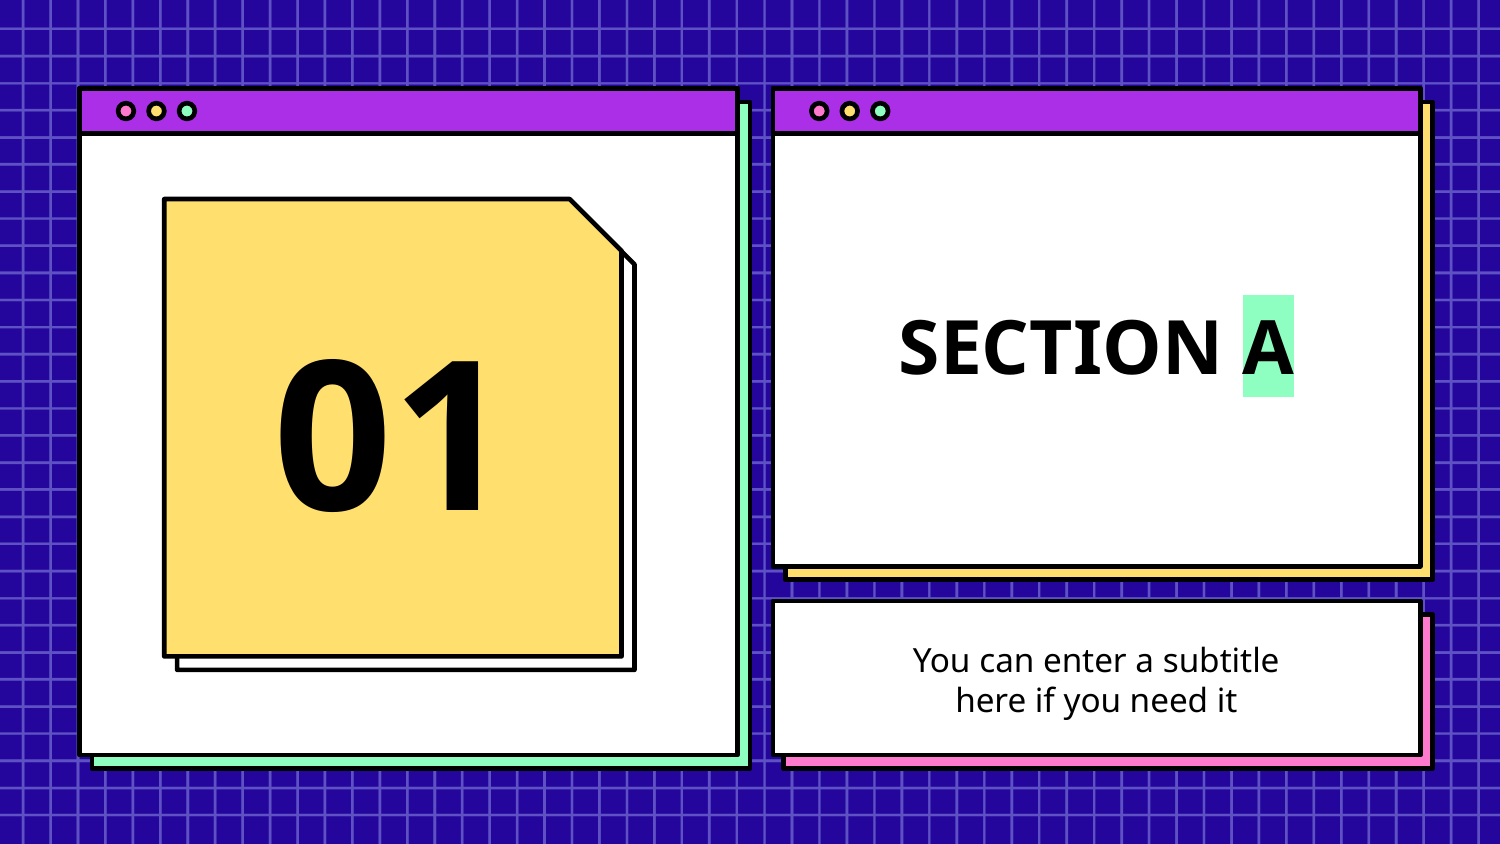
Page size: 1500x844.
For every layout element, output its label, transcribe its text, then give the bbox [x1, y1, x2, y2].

text_box [177, 251, 635, 670]
title SECTION A [811, 279, 1382, 405]
text_box [164, 199, 622, 286]
picture [0, 0, 1500, 844]
subtitle You can enter a subtitle here if you need it [886, 624, 1307, 739]
text_box [164, 557, 622, 657]
title 01 [164, 286, 622, 557]
